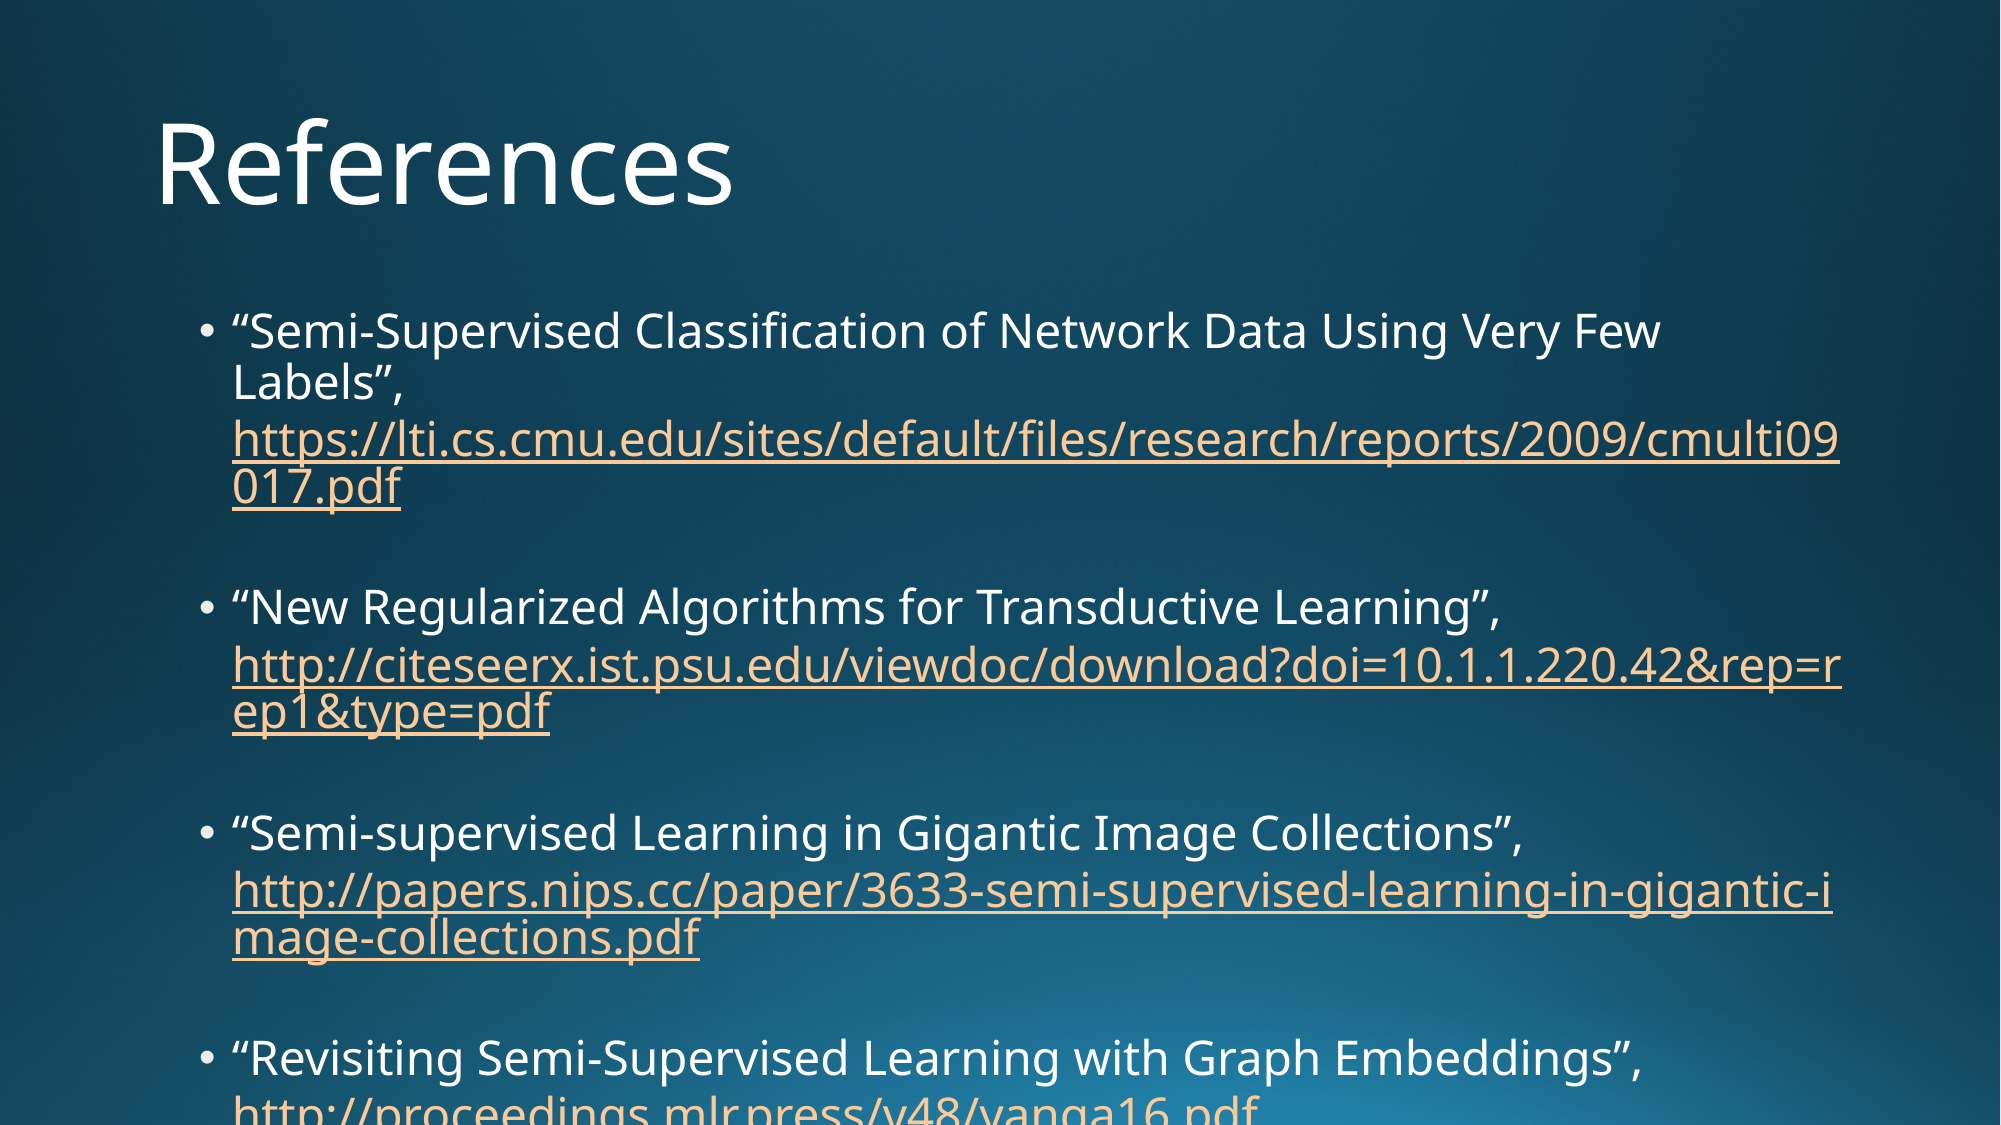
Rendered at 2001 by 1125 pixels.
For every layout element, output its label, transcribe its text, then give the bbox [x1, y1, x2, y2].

list “Semi-Supervised Classification of Network Data Using Very Few Labels”, https://lti.cs.cmu.edu/sites/default/files/research/reports/2009/cmulti09017.pdf “New Regularized Algorithms for Transductive Learning”, http://citeseerx.ist.psu.edu/viewdoc/download?doi=10.1.1.220.42&rep=rep1&type=pdf “Semi-supervised Learning in Gigantic Image Collections”, http://papers.nips.cc/paper/3633-semi-supervised-learning-in-gigantic-image-collections.pdf “Revisiting Semi-Supervised Learning with Graph Embeddings”, http://proceedings.mlr.press/v48/yanga16.pdf [183, 299, 1863, 1014]
picture [0, 0, 2001, 1125]
title References [137, 59, 1863, 278]
